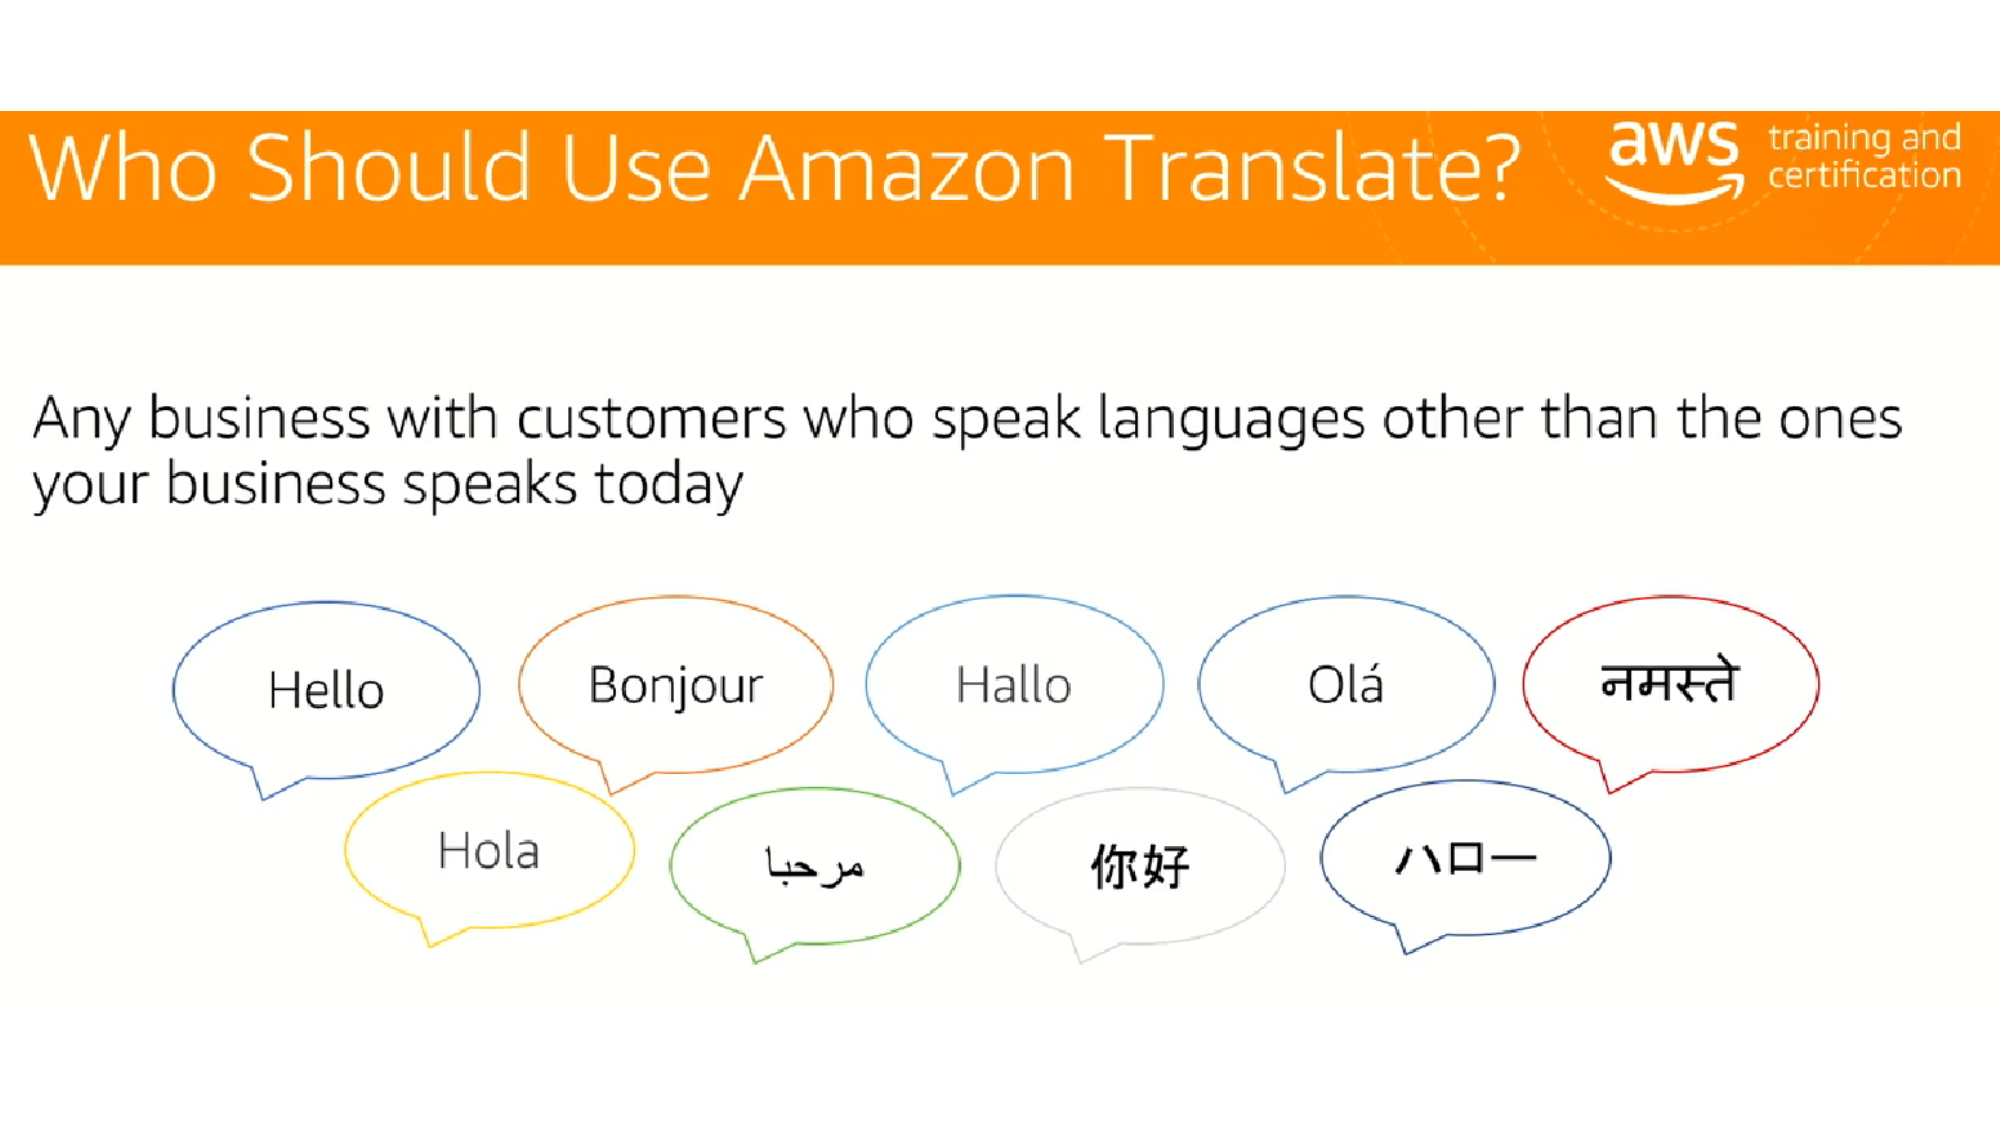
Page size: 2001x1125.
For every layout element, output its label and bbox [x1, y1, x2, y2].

picture [0, 111, 2000, 1014]
